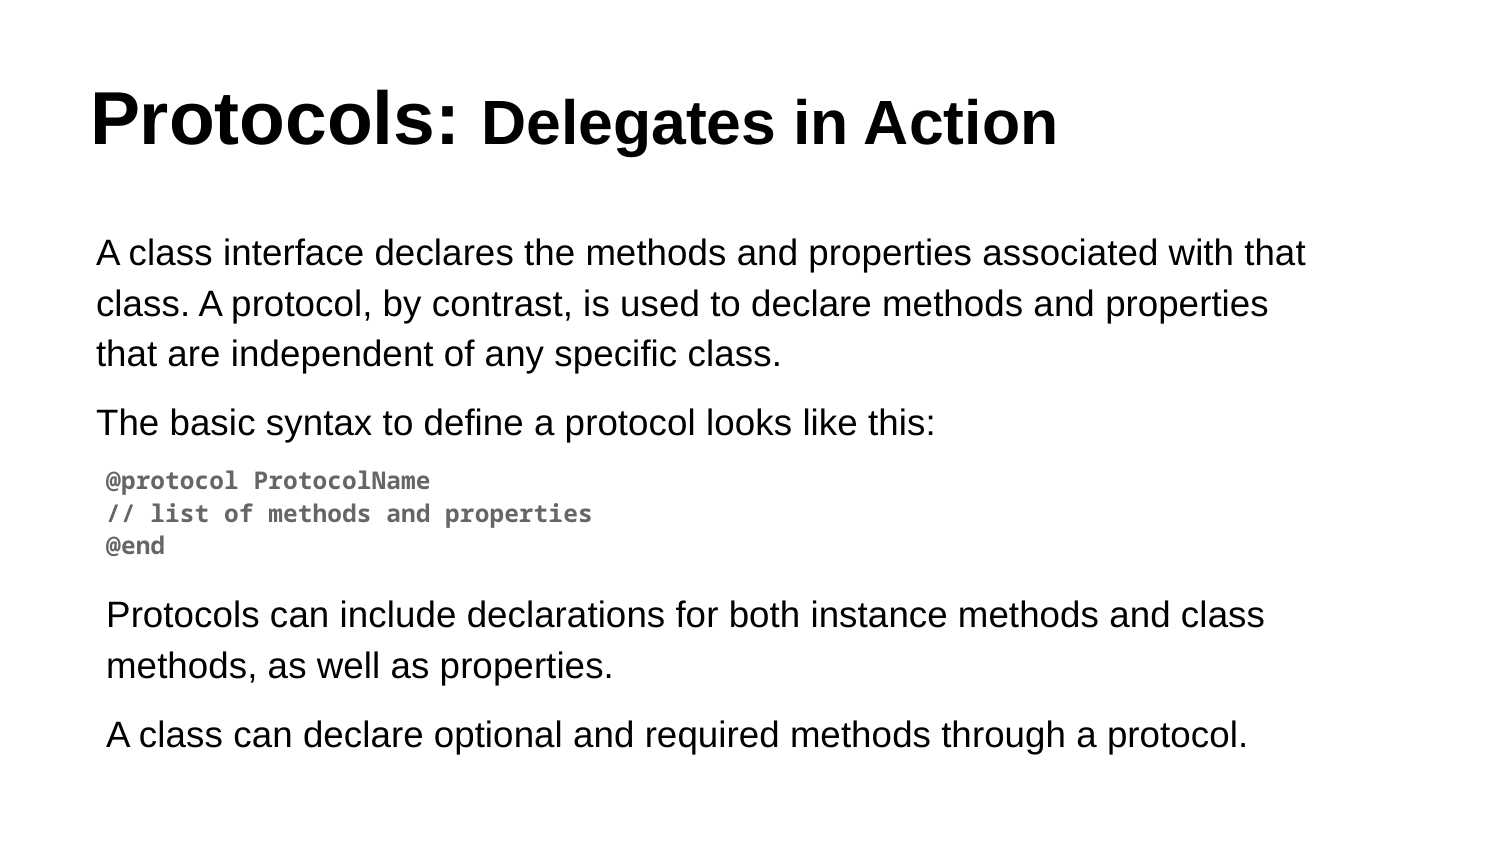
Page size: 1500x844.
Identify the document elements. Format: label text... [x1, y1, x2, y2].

title Protocols: Delegates in Action [75, 33, 1425, 175]
text_box A class interface declares the methods and properties associated with that class. A protocol, by contrast, is used to declare methods and properties that are independent of any specific class. The basic syntax to define a protocol looks like this: @protocol ProtocolName // list of methods and properties @end Protocols can include declarations for both instance methods and class methods, as well as properties. A class can declare optional and required methods through a protocol. [81, 207, 1357, 773]
